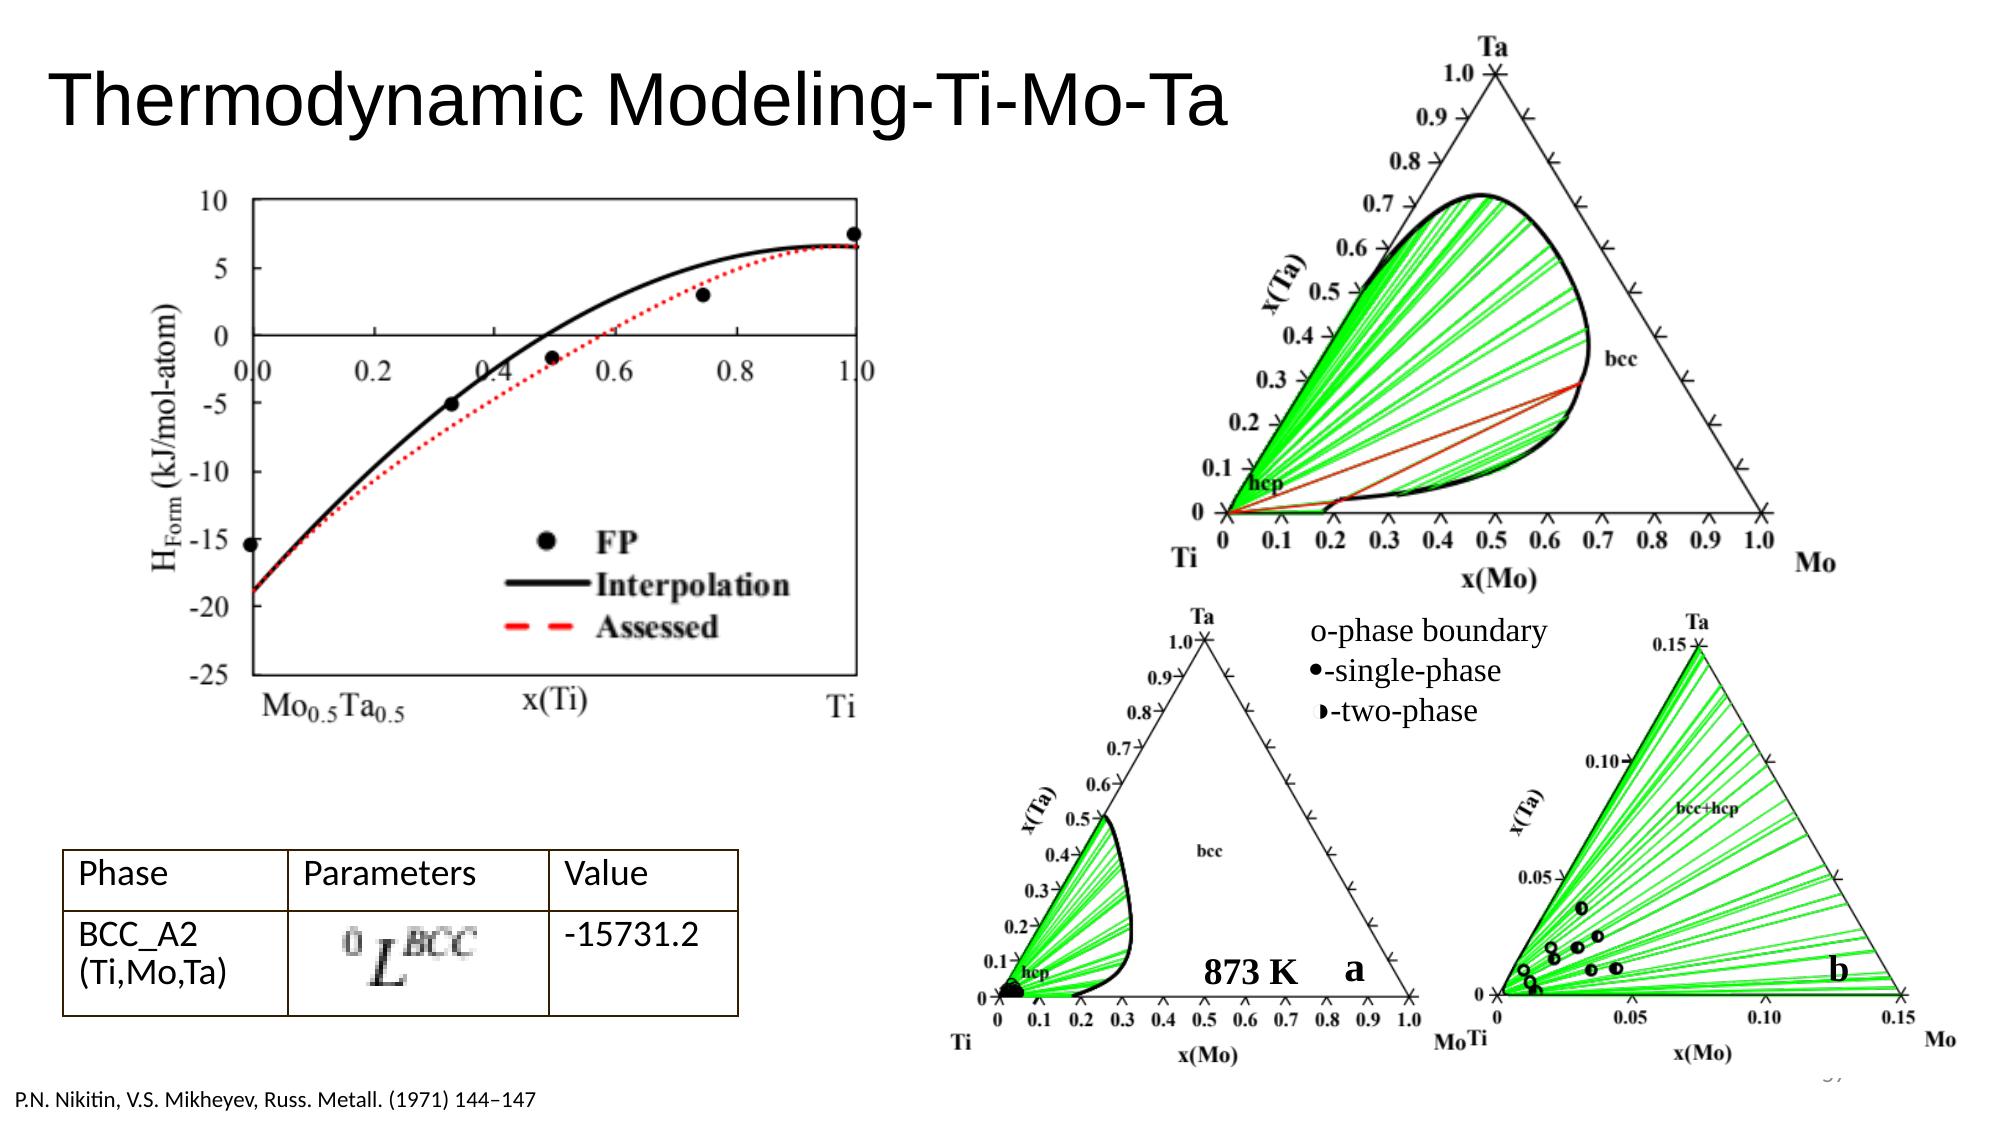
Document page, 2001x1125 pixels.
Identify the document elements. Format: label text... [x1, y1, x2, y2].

table_cell BCC_A2 (Ti,Mo,Ta) [64, 912, 287, 1015]
picture [1153, 17, 1852, 610]
title Thermodynamic Modeling-Ti-Mo-Ta [32, 17, 1153, 185]
picture [114, 173, 898, 743]
text_box P.N. Nikitin, V.S. Mikheyev, Russ. Metall. (1971) 144–147 [0, 1077, 962, 1120]
table_header Value [550, 851, 737, 910]
table_header Parameters [289, 851, 548, 910]
slide_number 57 [1412, 1079, 1863, 1103]
table_header Phase [64, 851, 287, 910]
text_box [334, 914, 486, 1009]
table_cell [289, 912, 548, 1015]
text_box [935, 593, 1969, 1079]
table_cell -15731.2 [550, 912, 737, 1015]
